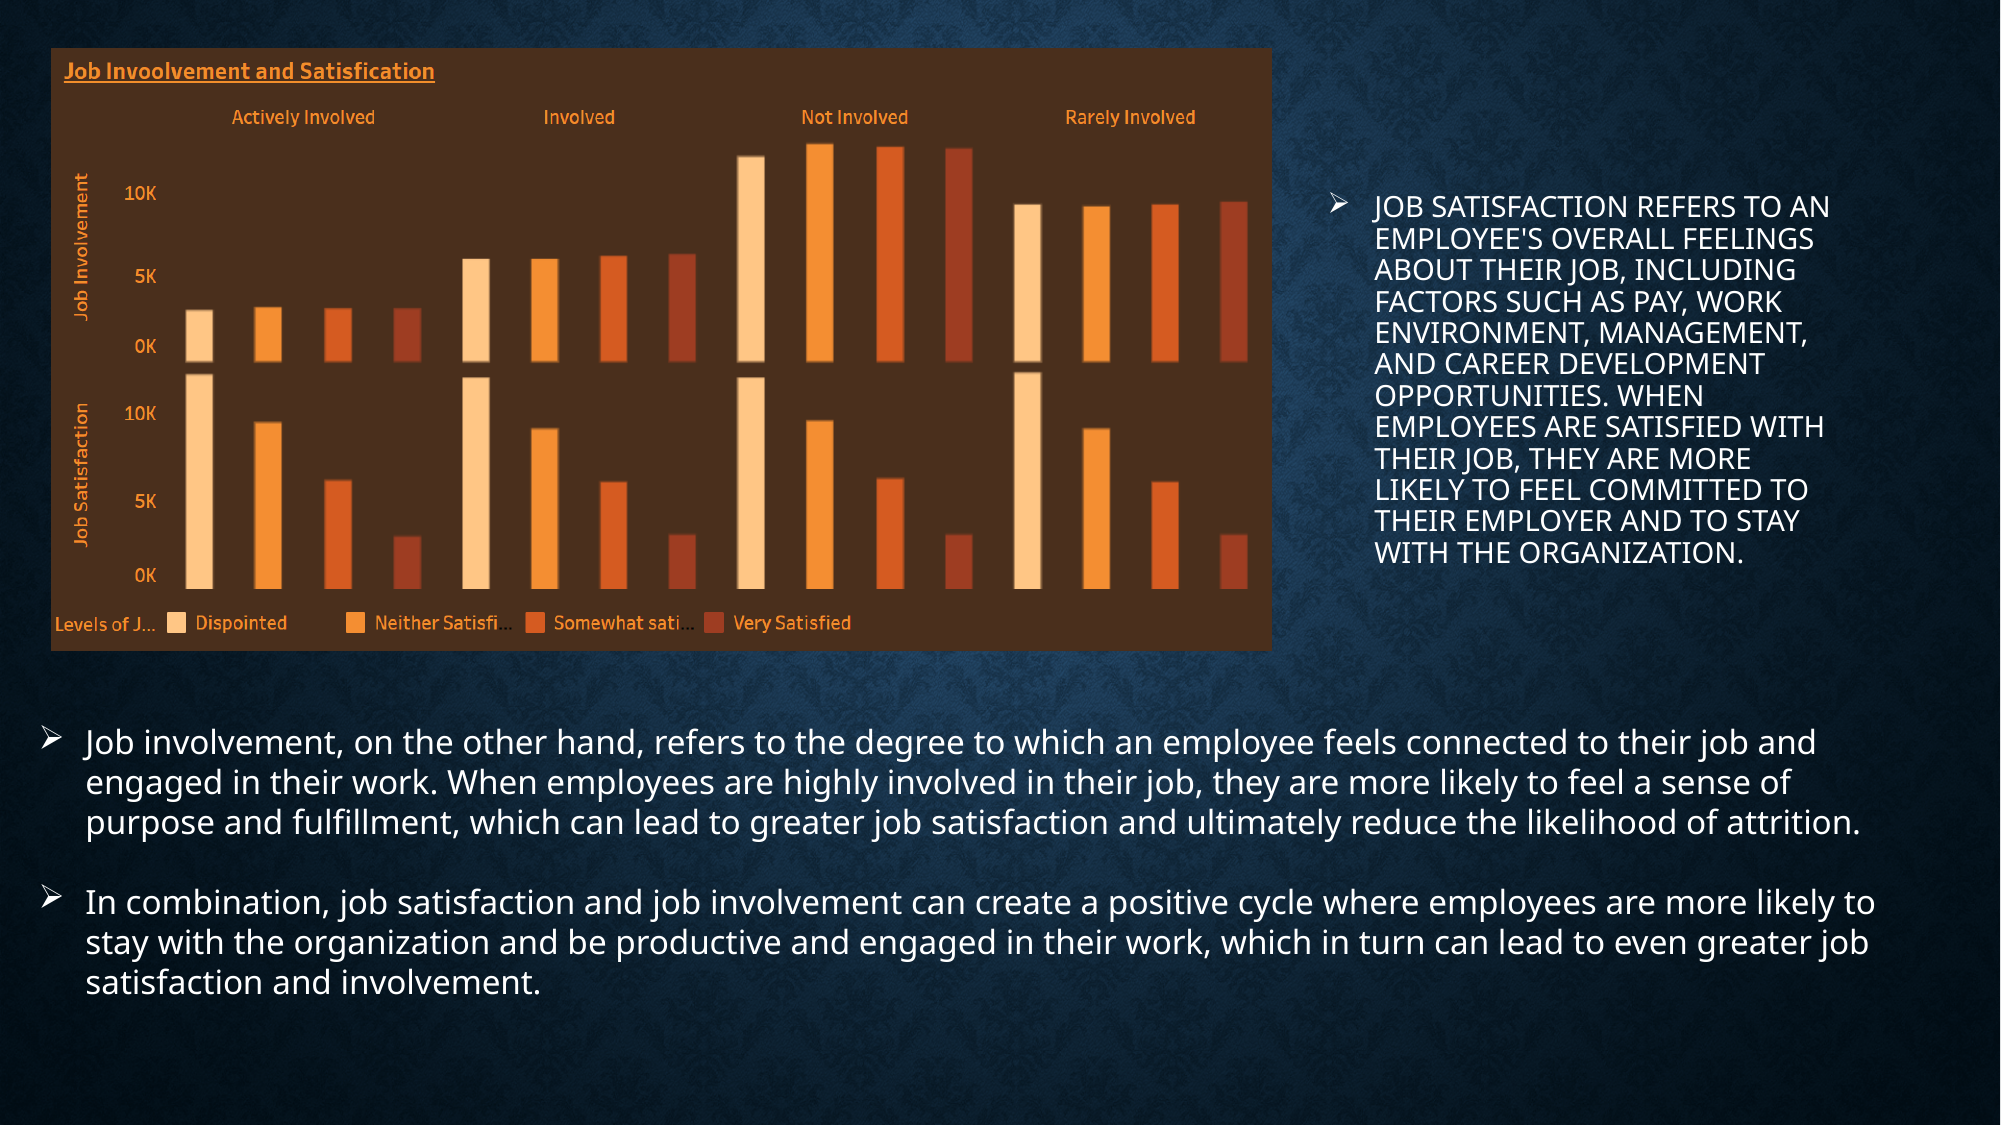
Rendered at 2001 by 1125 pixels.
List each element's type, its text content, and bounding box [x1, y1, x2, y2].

picture [50, 47, 1273, 652]
text_box Job involvement, on the other hand, refers to the degree to which an employee feels connected to their job and engaged in their work. When employees are highly involved in their job, they are more likely to feel a sense of purpose and fulfillment, which can lead to greater job satisfaction and ultimately reduce the likelihood of attrition. In combination, job satisfaction and job involvement can create a positive cycle where employees are more likely to stay with the organization and be productive and engaged in their work, which in turn can lead to even greater job satisfaction and involvement. [23, 714, 1936, 1009]
title Job satisfaction refers to an employee's overall feelings about their job, including factors such as pay, work environment, management, and career development opportunities. When employees are satisfied with their job, they are more likely to feel committed to their employer and to stay with the organization. [1312, 48, 1849, 714]
